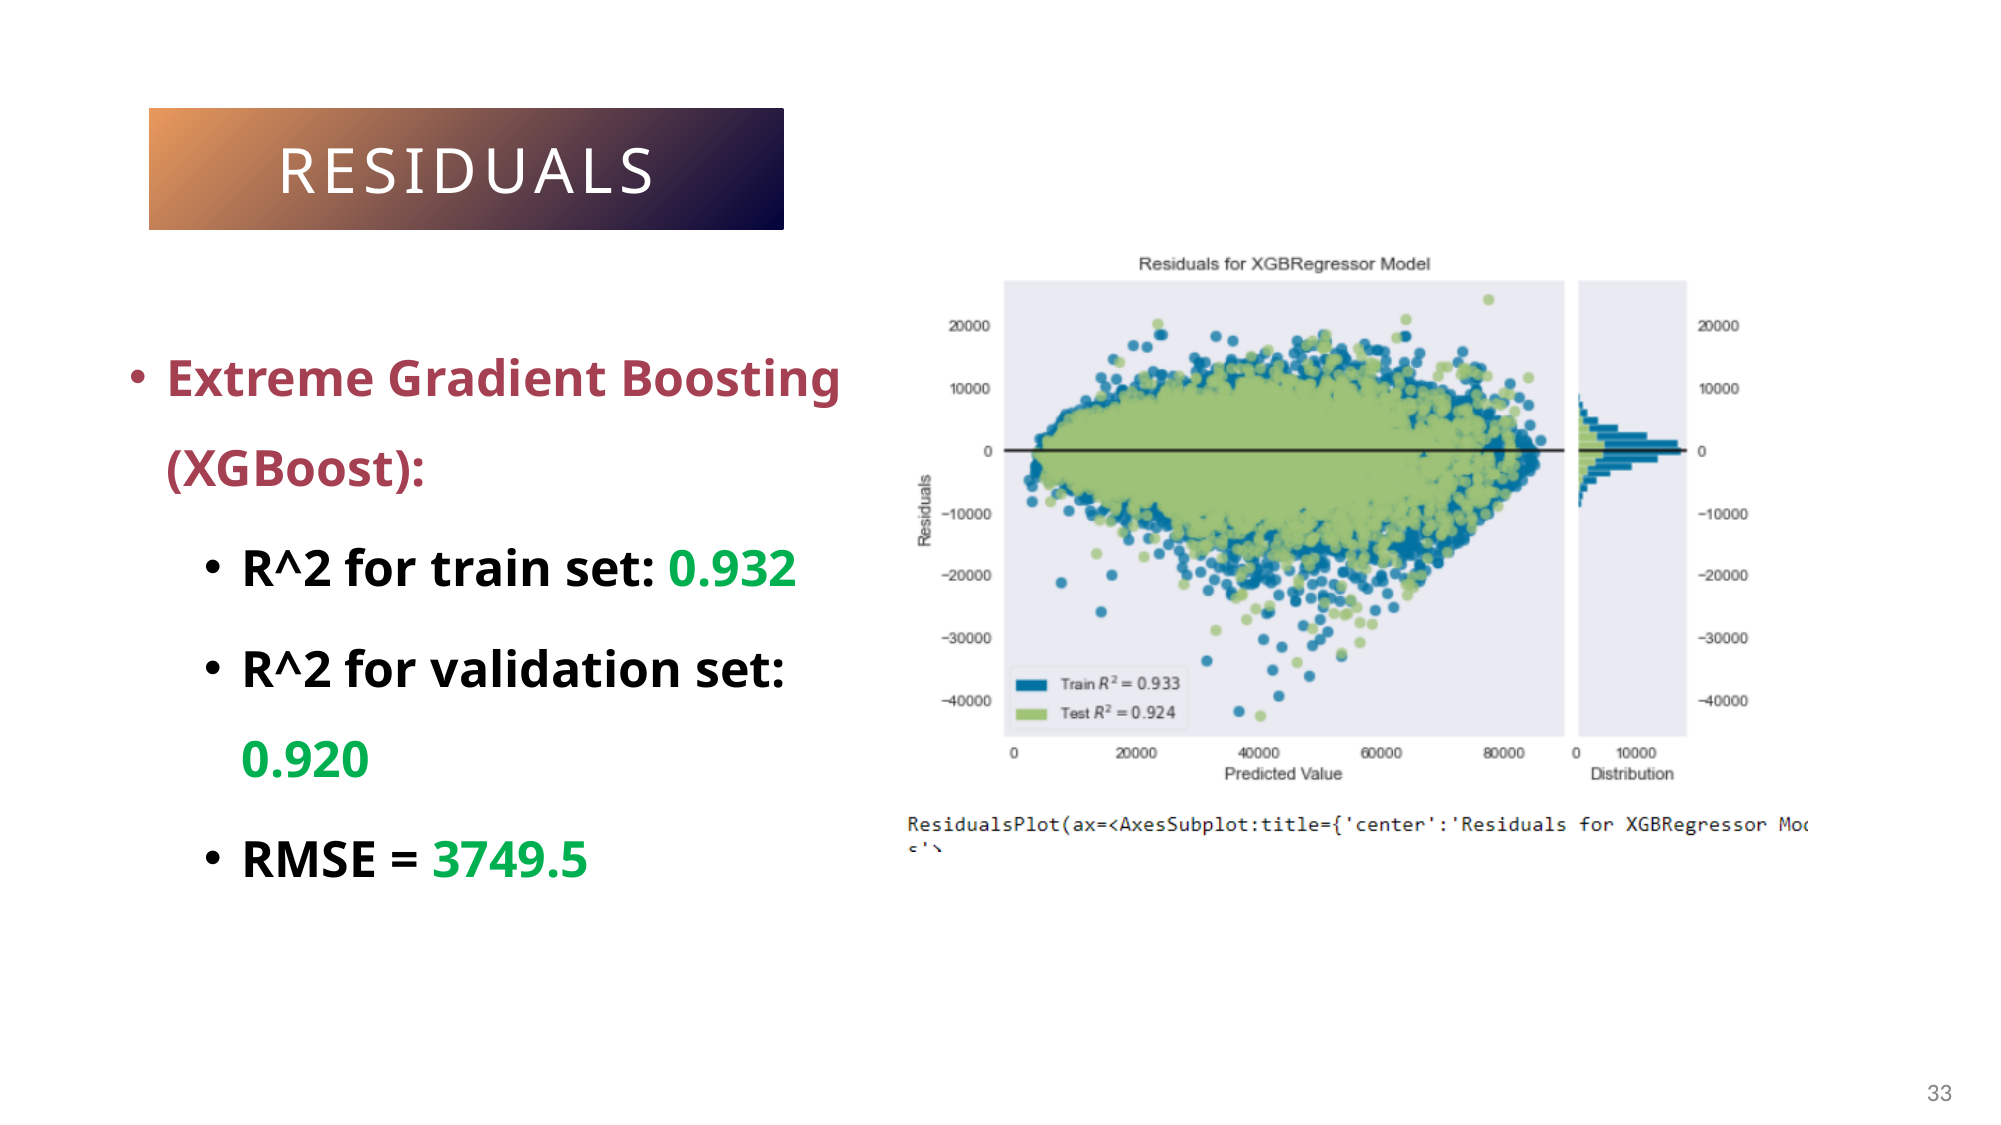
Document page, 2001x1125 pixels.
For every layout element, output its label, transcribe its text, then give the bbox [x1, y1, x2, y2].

slide_number 33 [1894, 1061, 1968, 1121]
picture [877, 228, 1808, 852]
list Extreme Gradient Boosting (XGBoost): R^2 for train set: 0.932 R^2 for validation set: 0.920 RMSE = 3749.5 [114, 308, 917, 1017]
list RESIDUALS [149, 108, 784, 230]
